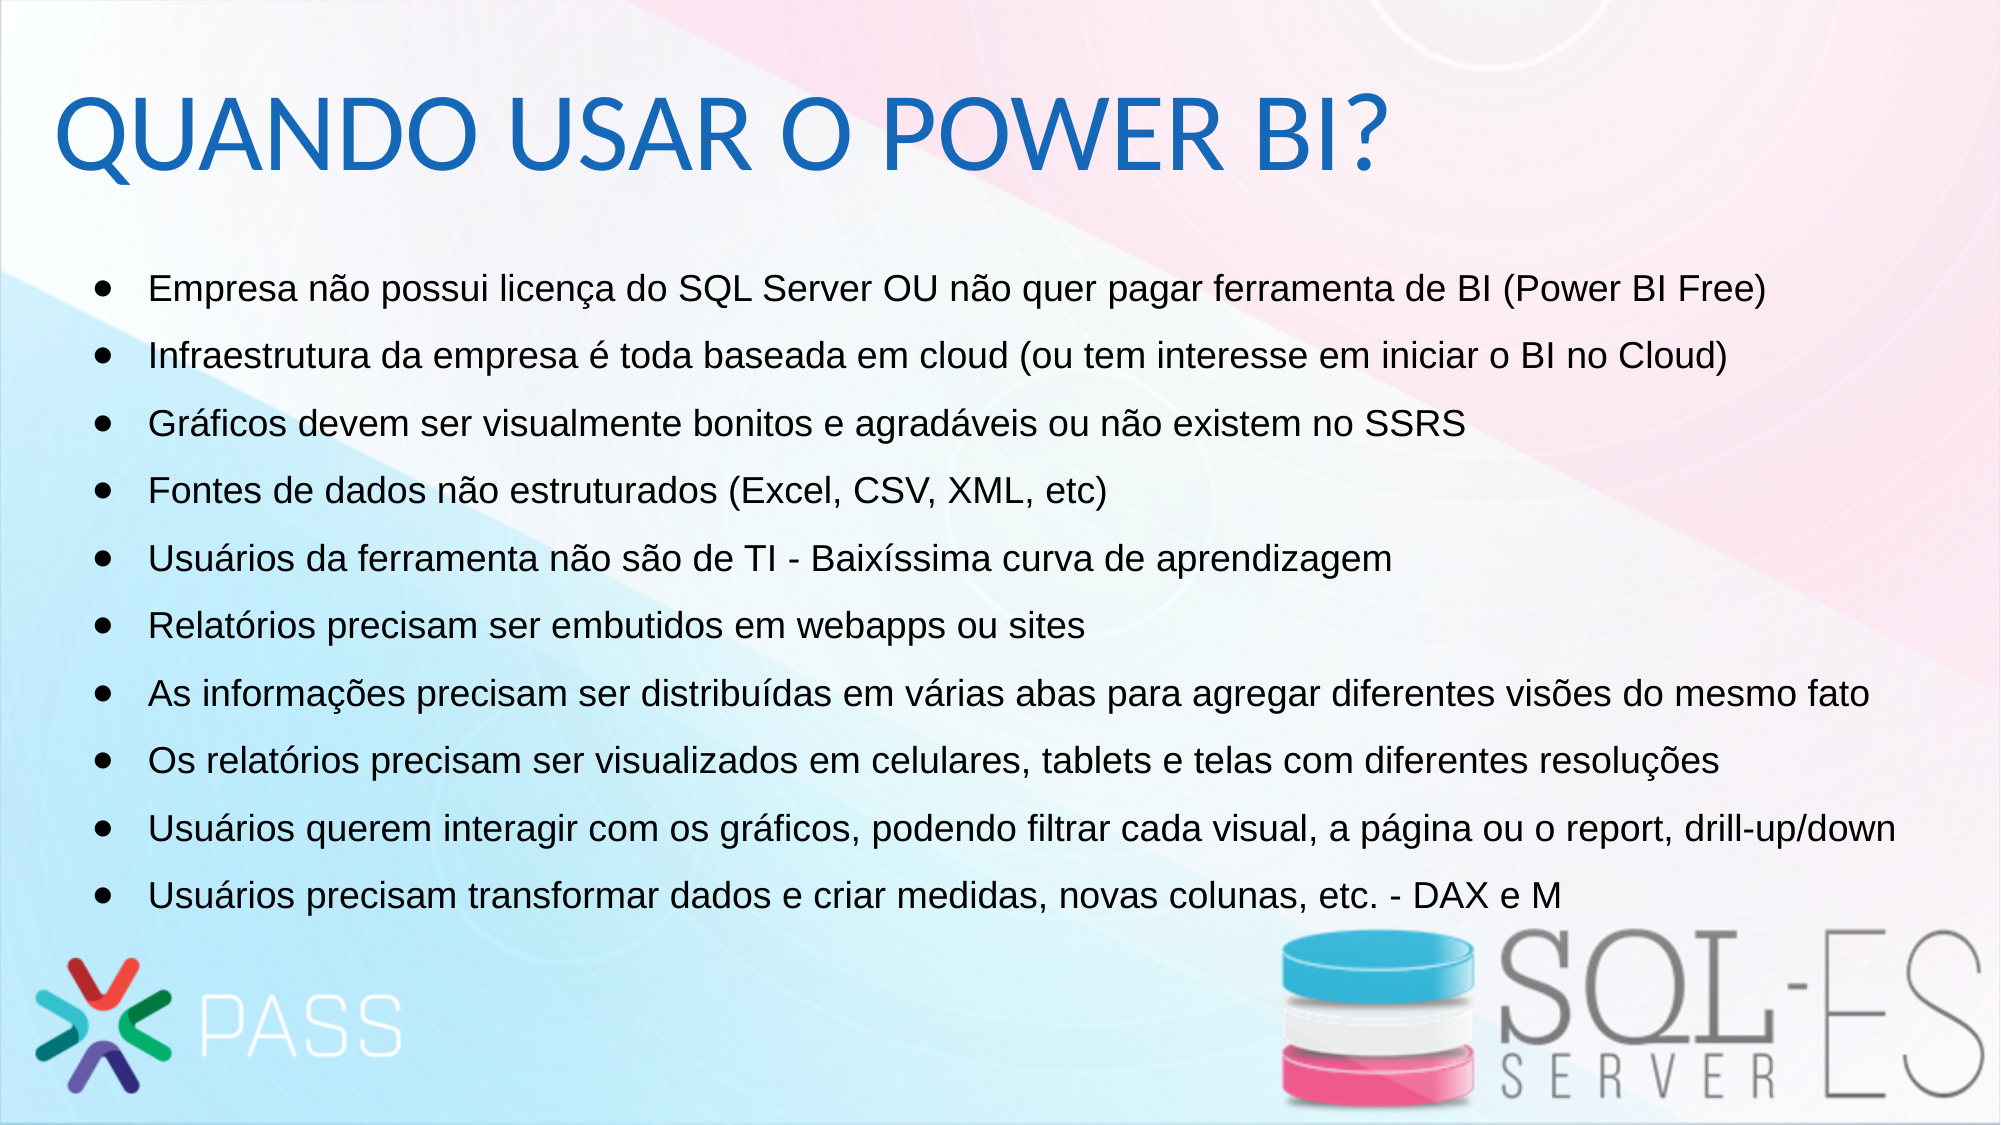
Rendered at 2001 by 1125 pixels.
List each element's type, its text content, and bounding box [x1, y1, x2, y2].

picture [0, 0, 2001, 1125]
text_box Empresa não possui licença do SQL Server OU não quer pagar ferramenta de BI (Power BI Free) Infraestrutura da empresa é toda baseada em cloud (ou tem interesse em iniciar o BI no Cloud) Gráficos devem ser visualmente bonitos e agradáveis ou não existem no SSRS Fontes de dados não estruturados (Excel, CSV, XML, etc) Usuários da ferramenta não são de TI - Baixíssima curva de aprendizagem Relatórios precisam ser embutidos em webapps ou sites As informações precisam ser distribuídas em várias abas para agregar diferentes visões do mesmo fato Os relatórios precisam ser visualizados em celulares, tablets e telas com diferentes resoluções Usuários querem interagir com os gráficos, podendo filtrar cada visual, a página ou o report, drill-up/down Usuários precisam transformar dados e criar medidas, novas colunas, etc. - DAX e M [57, 226, 1942, 1012]
title QUANDO USAR O POWER BI? [38, 66, 1943, 206]
